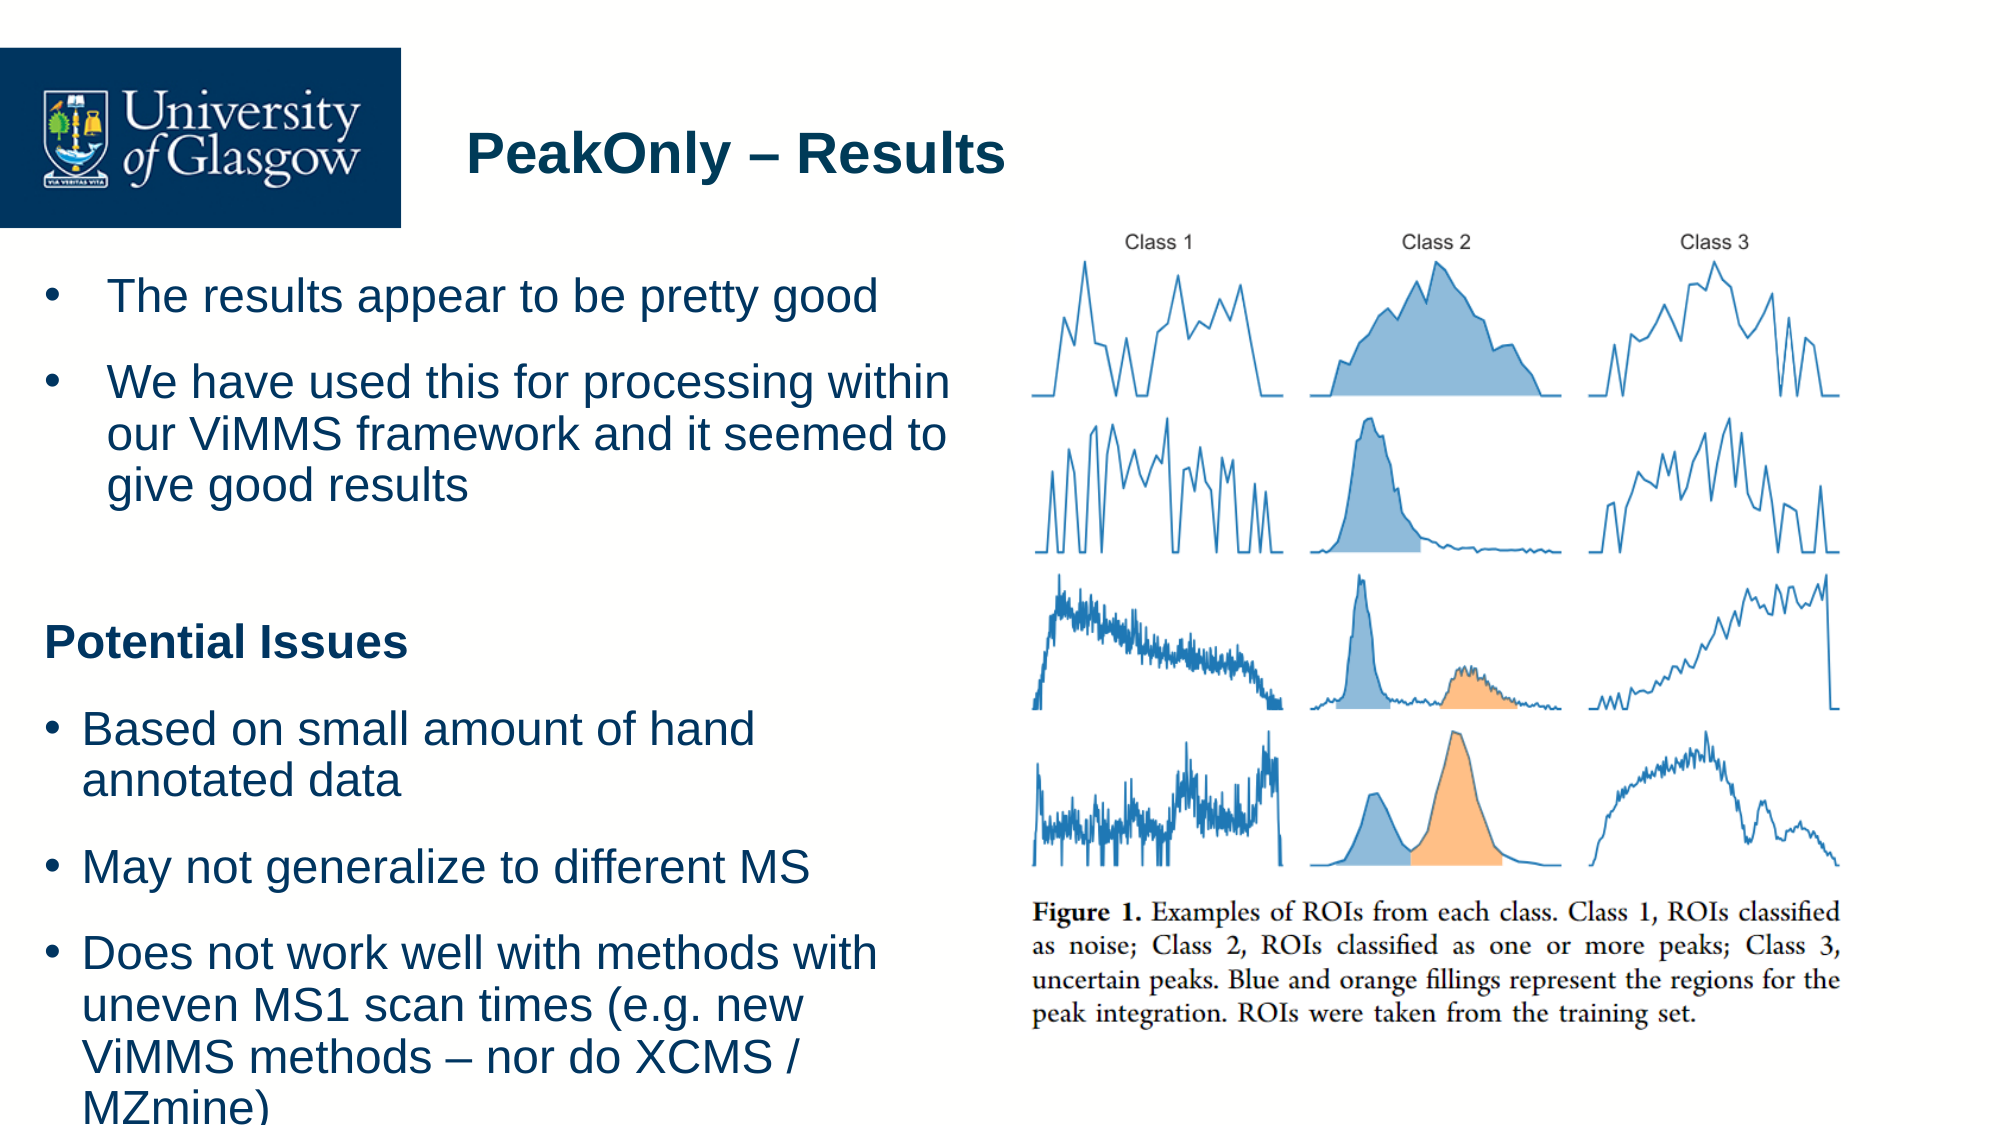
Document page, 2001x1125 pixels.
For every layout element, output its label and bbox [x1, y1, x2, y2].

picture [0, 0, 2000, 1125]
title [451, 115, 1963, 262]
list [29, 263, 985, 1105]
